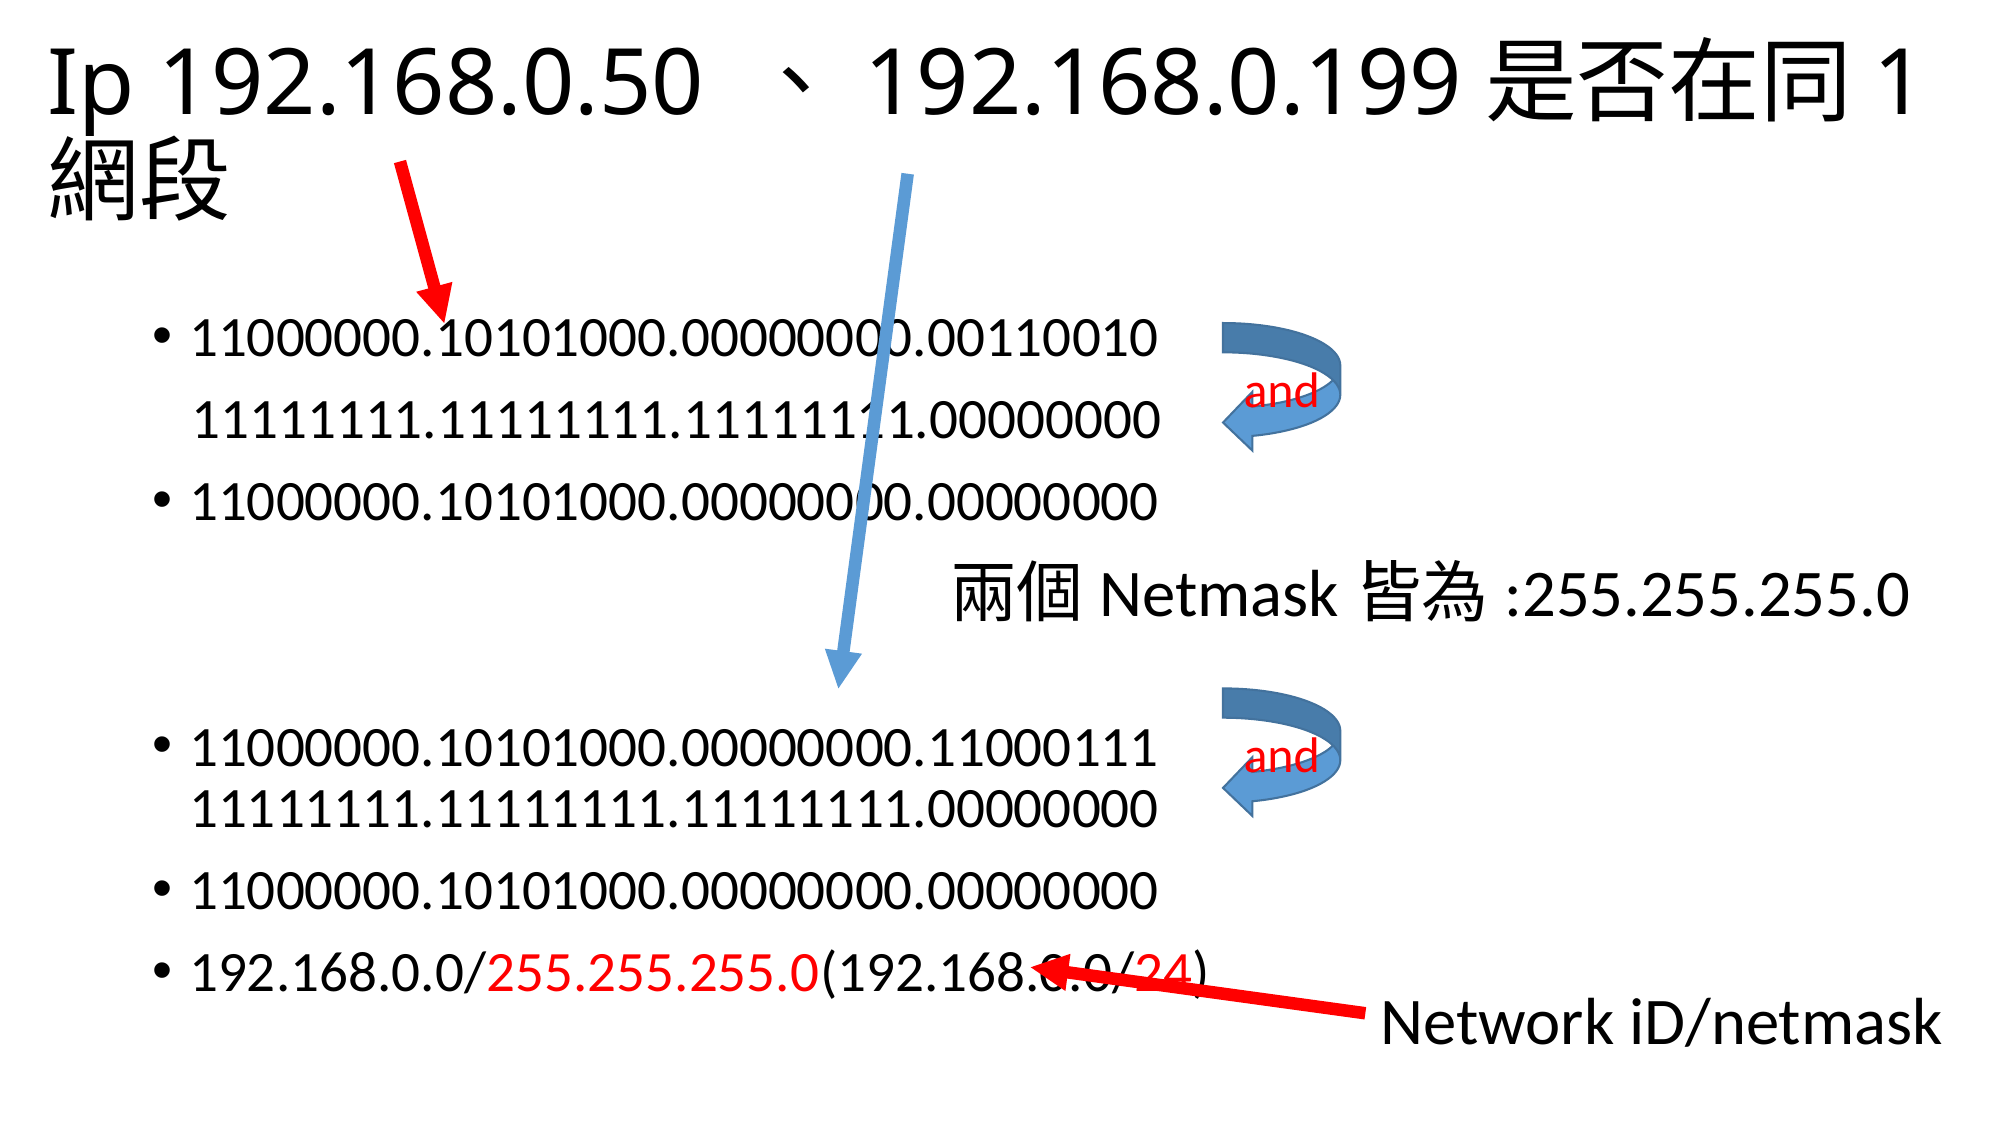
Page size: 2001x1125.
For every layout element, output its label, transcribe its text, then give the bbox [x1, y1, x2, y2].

list 11000000.10101000.00000000.00110010 11111111.11111111.11111111.00000000 11000000.10101000.00000000.00000000 11000000.10101000.00000000.11000111 11111111.11111111.11111111.00000000 11000000.10101000.00000000.00000000 192.168.0.0/255.255.255.0(192.168.0.0/24) [137, 299, 1863, 1014]
text_box 兩個Netmask皆為:255.255.255.0 [935, 542, 1925, 638]
text_box and [1221, 687, 1342, 819]
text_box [838, 173, 908, 689]
title Ip 192.168.0.50 、192.168.0.199是否在同1網段 [32, 59, 1962, 210]
text_box Network iD/netmask [1366, 970, 1959, 1066]
text_box and [1221, 321, 1342, 453]
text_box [399, 161, 445, 324]
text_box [1030, 967, 1366, 1014]
